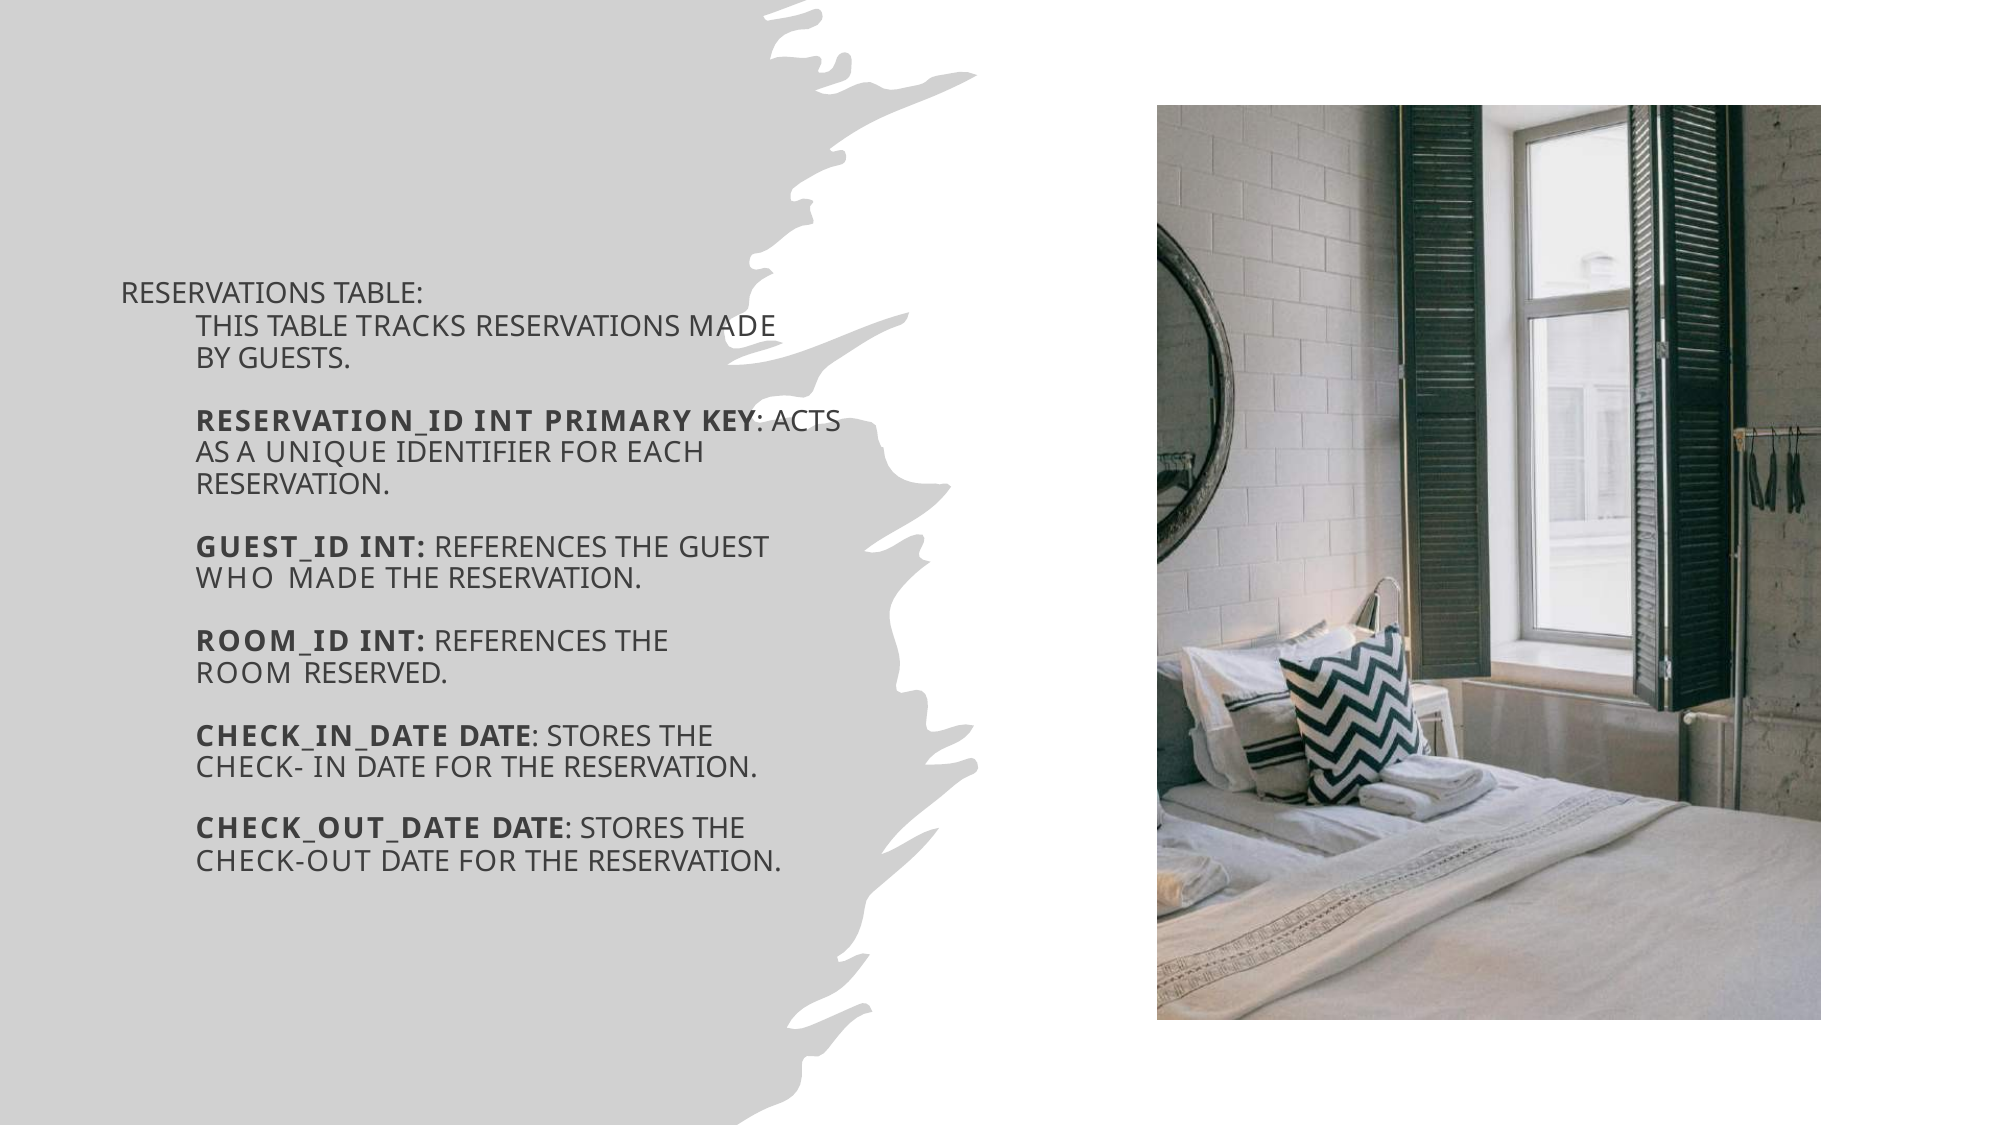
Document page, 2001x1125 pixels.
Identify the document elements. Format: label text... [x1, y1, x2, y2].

picture [1157, 105, 1821, 1020]
text_box [0, 0, 979, 1125]
text_box RESERVATIONS TABLE: THIS TABLE TRACKS RESERVATIONS MADE BY GUESTS. RESERVATION_ID INT PRIMARY KEY: ACTS AS A UNIQUE IDENTIFIER FOR EACH RESERVATION. GUEST_ID INT: REFERENCES THE GUEST WHO MADE THE RESERVATION. ROOM_ID INT: REFERENCES THE ROOM RESERVED. CHECK_IN_DATE DATE: STORES THE CHECK- IN DATE FOR THE RESERVATION. CHECK_OUT_DATE DATE: STORES THE CHECK-OUT DATE FOR THE RESERVATION. [118, 273, 848, 878]
